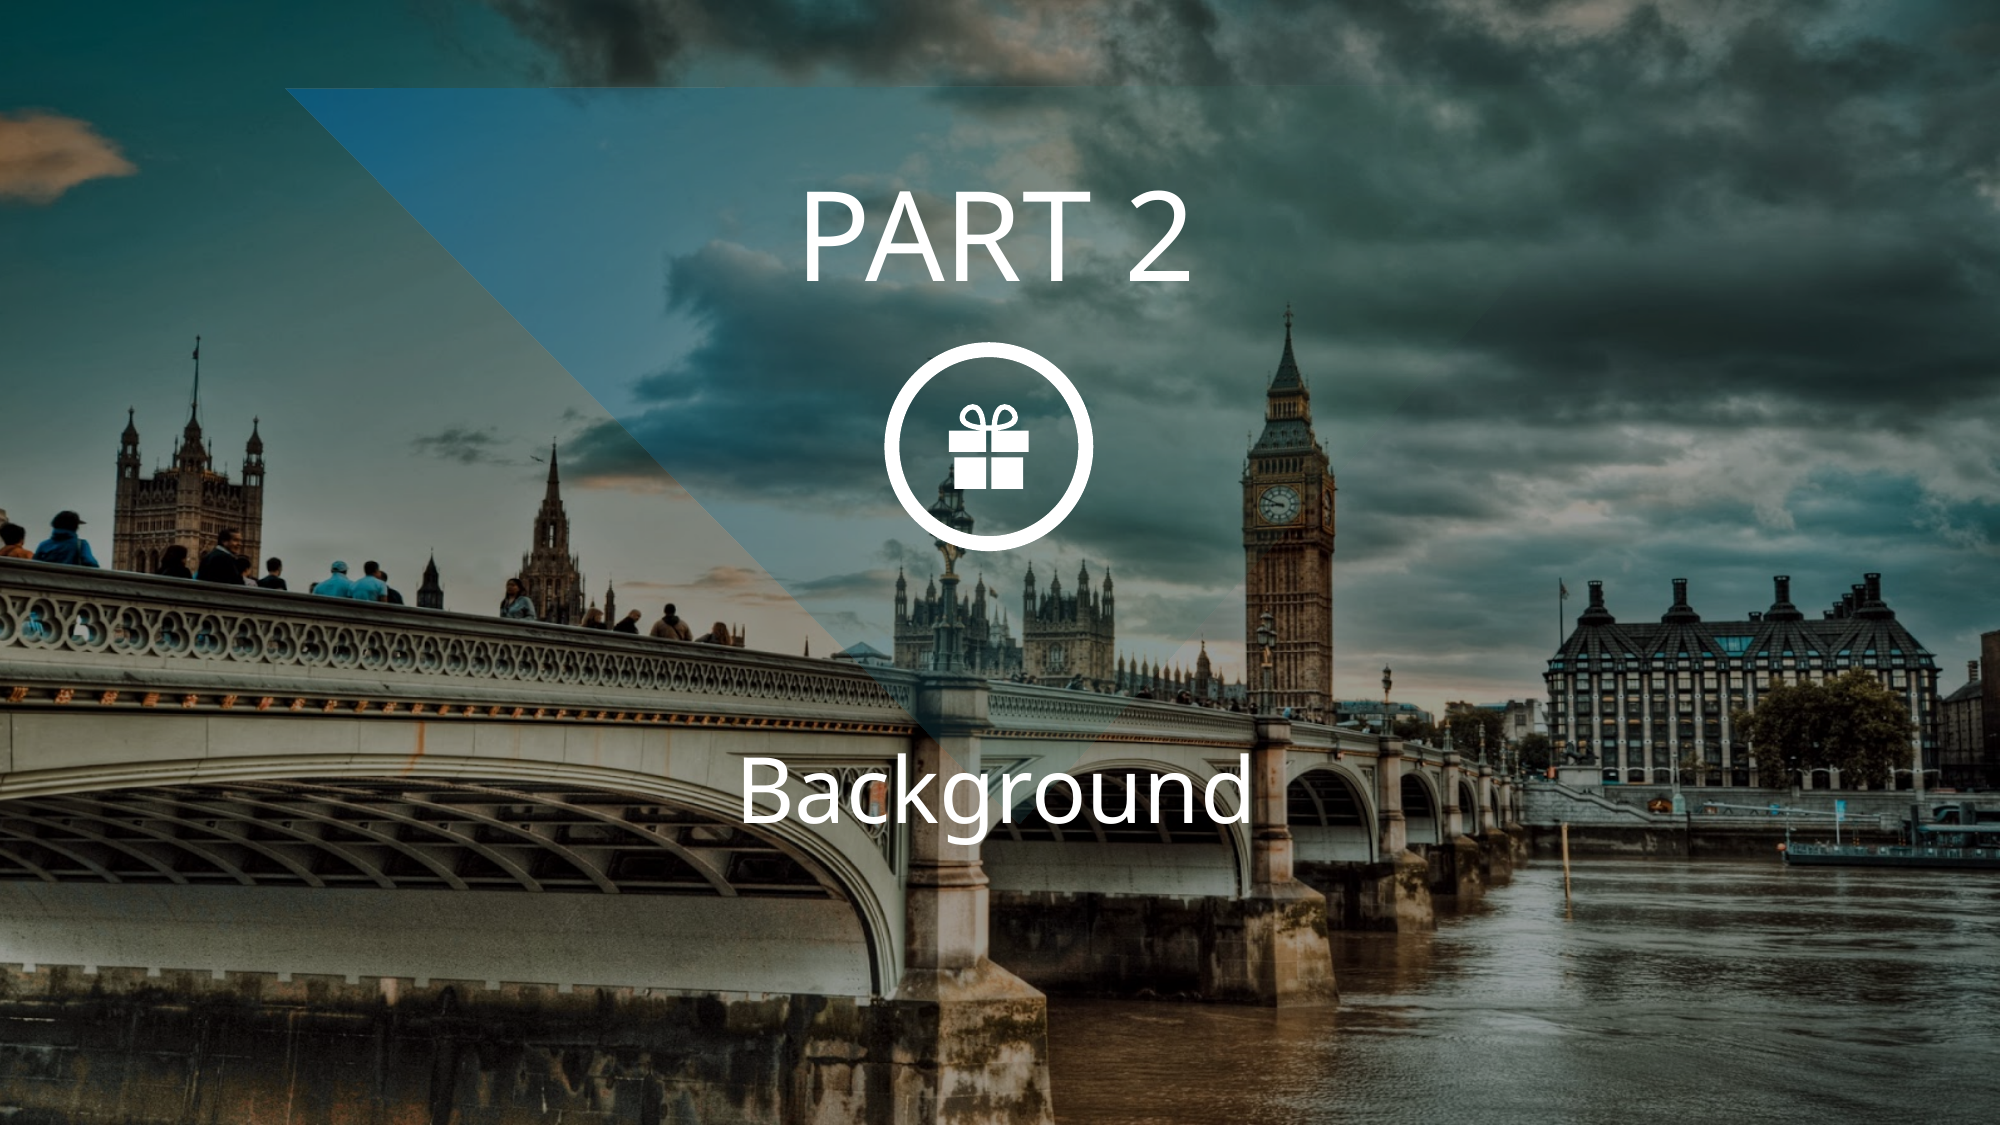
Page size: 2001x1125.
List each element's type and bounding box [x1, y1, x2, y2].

text_box [884, 342, 1094, 552]
picture [0, 0, 2000, 1125]
